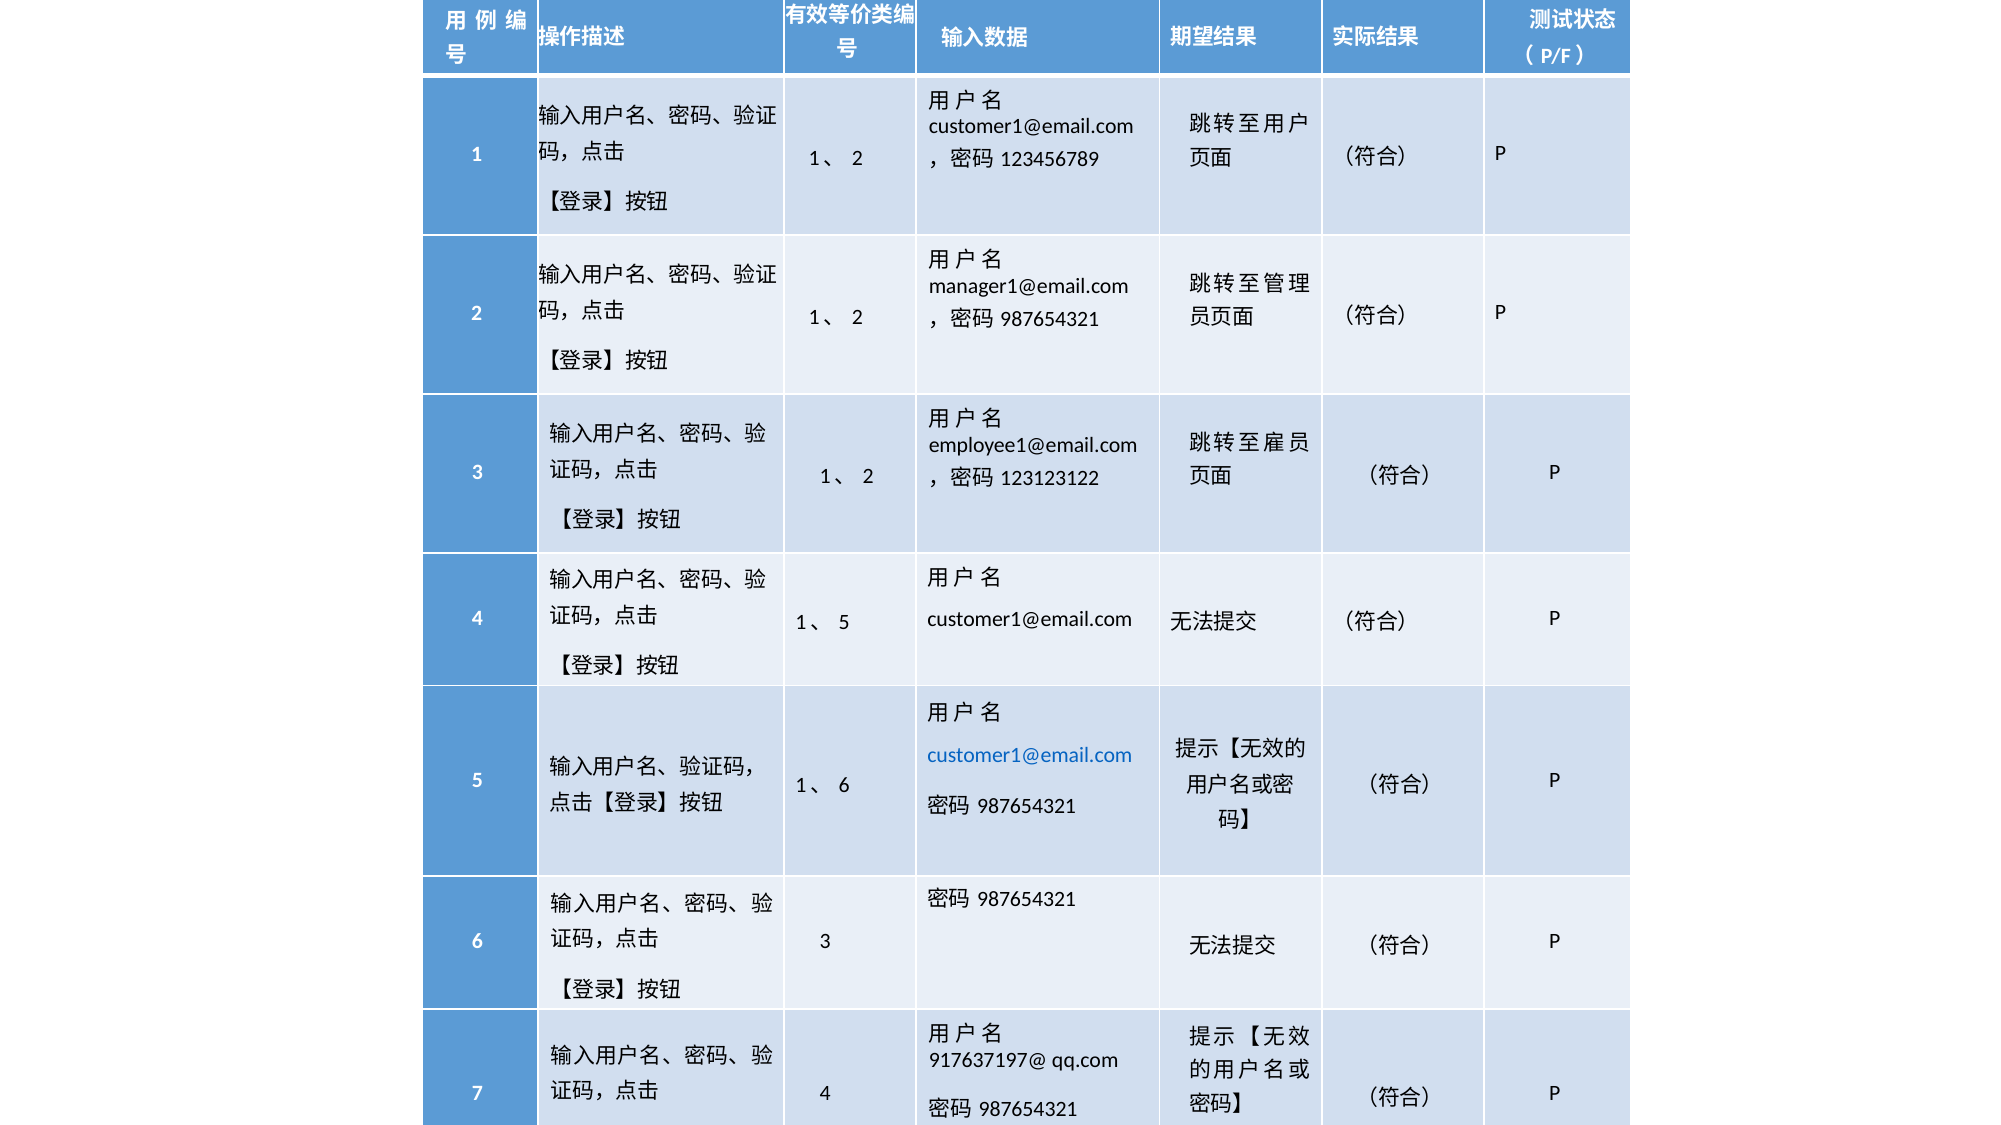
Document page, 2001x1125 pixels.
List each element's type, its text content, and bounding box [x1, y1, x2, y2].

table_cell 1 [423, 78, 537, 234]
table_cell 提示【无效的用户名或密码】 [1160, 1010, 1321, 1125]
table_cell （符合） [1323, 1010, 1483, 1125]
table_cell 1、5 [785, 554, 915, 685]
table_cell 提示【无效的用户名或密码】 [1160, 686, 1321, 875]
table_cell 用 户 名 manager1@email.com，密码987654321 [917, 236, 1159, 393]
table_cell （符合） [1323, 877, 1483, 1008]
table_cell 1、2 [785, 236, 915, 393]
table_cell P [1485, 236, 1630, 393]
table_cell 3 [785, 877, 915, 1008]
table_cell P [1485, 686, 1630, 875]
table_cell 3 [423, 395, 537, 552]
table_cell 无法提交 [1160, 554, 1321, 685]
table_cell P [1485, 554, 1630, 685]
table_header 输入数据 [917, 0, 1159, 73]
table_cell 用 户 名 customer1@email.com 密码987654321 [917, 686, 1159, 875]
table_cell P [1485, 395, 1630, 552]
table_header 测试状态 （P/F） [1485, 0, 1630, 73]
table_cell 输入用户名、密码、验证码，点击 【登录】按钮 [539, 236, 783, 393]
table_cell 输入用户名、密码、验证码，点击 【登录】按钮 [539, 877, 783, 1008]
table_header 操作描述 [539, 0, 783, 73]
table_cell （符合） [1323, 554, 1483, 685]
table_cell P [1485, 1010, 1630, 1125]
table_cell （符合） [1323, 236, 1483, 393]
table_cell 输入用户名、密码、验证码，点击 【登录】按钮 [539, 554, 783, 685]
table_cell 密码987654321 [917, 877, 1159, 1008]
table_cell 用 户 名 employee1@email.com，密码123123122 [917, 395, 1159, 552]
table_cell 5 [423, 686, 537, 875]
table_cell P [1485, 78, 1630, 234]
table_cell 输入用户名、密码、验证码，点击 【登录】按钮 [539, 1010, 783, 1125]
table_cell （符合） [1323, 78, 1483, 234]
table_cell 输入用户名、密码、验证码，点击 【登录】按钮 [539, 78, 783, 234]
table_cell 用 户 名 customer1@email.com，密码123456789 [917, 78, 1159, 234]
table_cell 1、2 [785, 78, 915, 234]
table_cell 1、6 [785, 686, 915, 875]
table_header 用例编号 [423, 0, 537, 73]
table_cell （符合） [1323, 395, 1483, 552]
table_cell 2 [423, 236, 537, 393]
table_cell 4 [785, 1010, 915, 1125]
table_cell （符合） [1323, 686, 1483, 875]
table_cell 输入用户名、验证码，点击【登录】按钮 [539, 686, 783, 875]
table_cell 跳转至雇员页面 [1160, 395, 1321, 552]
table_cell 无法提交 [1160, 877, 1321, 1008]
table_cell 1、2 [785, 395, 915, 552]
table_cell 用 户 名 917637197@ qq.com 密码987654321 [917, 1010, 1159, 1125]
table_cell 4 [423, 554, 537, 685]
table_cell 6 [423, 877, 537, 1008]
table_header 期望结果 [1160, 0, 1321, 73]
table_cell P [1485, 877, 1630, 1008]
table_cell 跳转至用户页面 [1160, 78, 1321, 234]
table_cell 跳转至管理员页面 [1160, 236, 1321, 393]
table_cell 用 户 名 customer1@email.com [917, 554, 1159, 685]
table_header 有效等价类编号 [785, 0, 915, 73]
table_cell 7 [423, 1010, 537, 1125]
table_header 实际结果 [1323, 0, 1483, 73]
table_cell 输入用户名、密码、验证码，点击 【登录】按钮 [539, 395, 783, 552]
